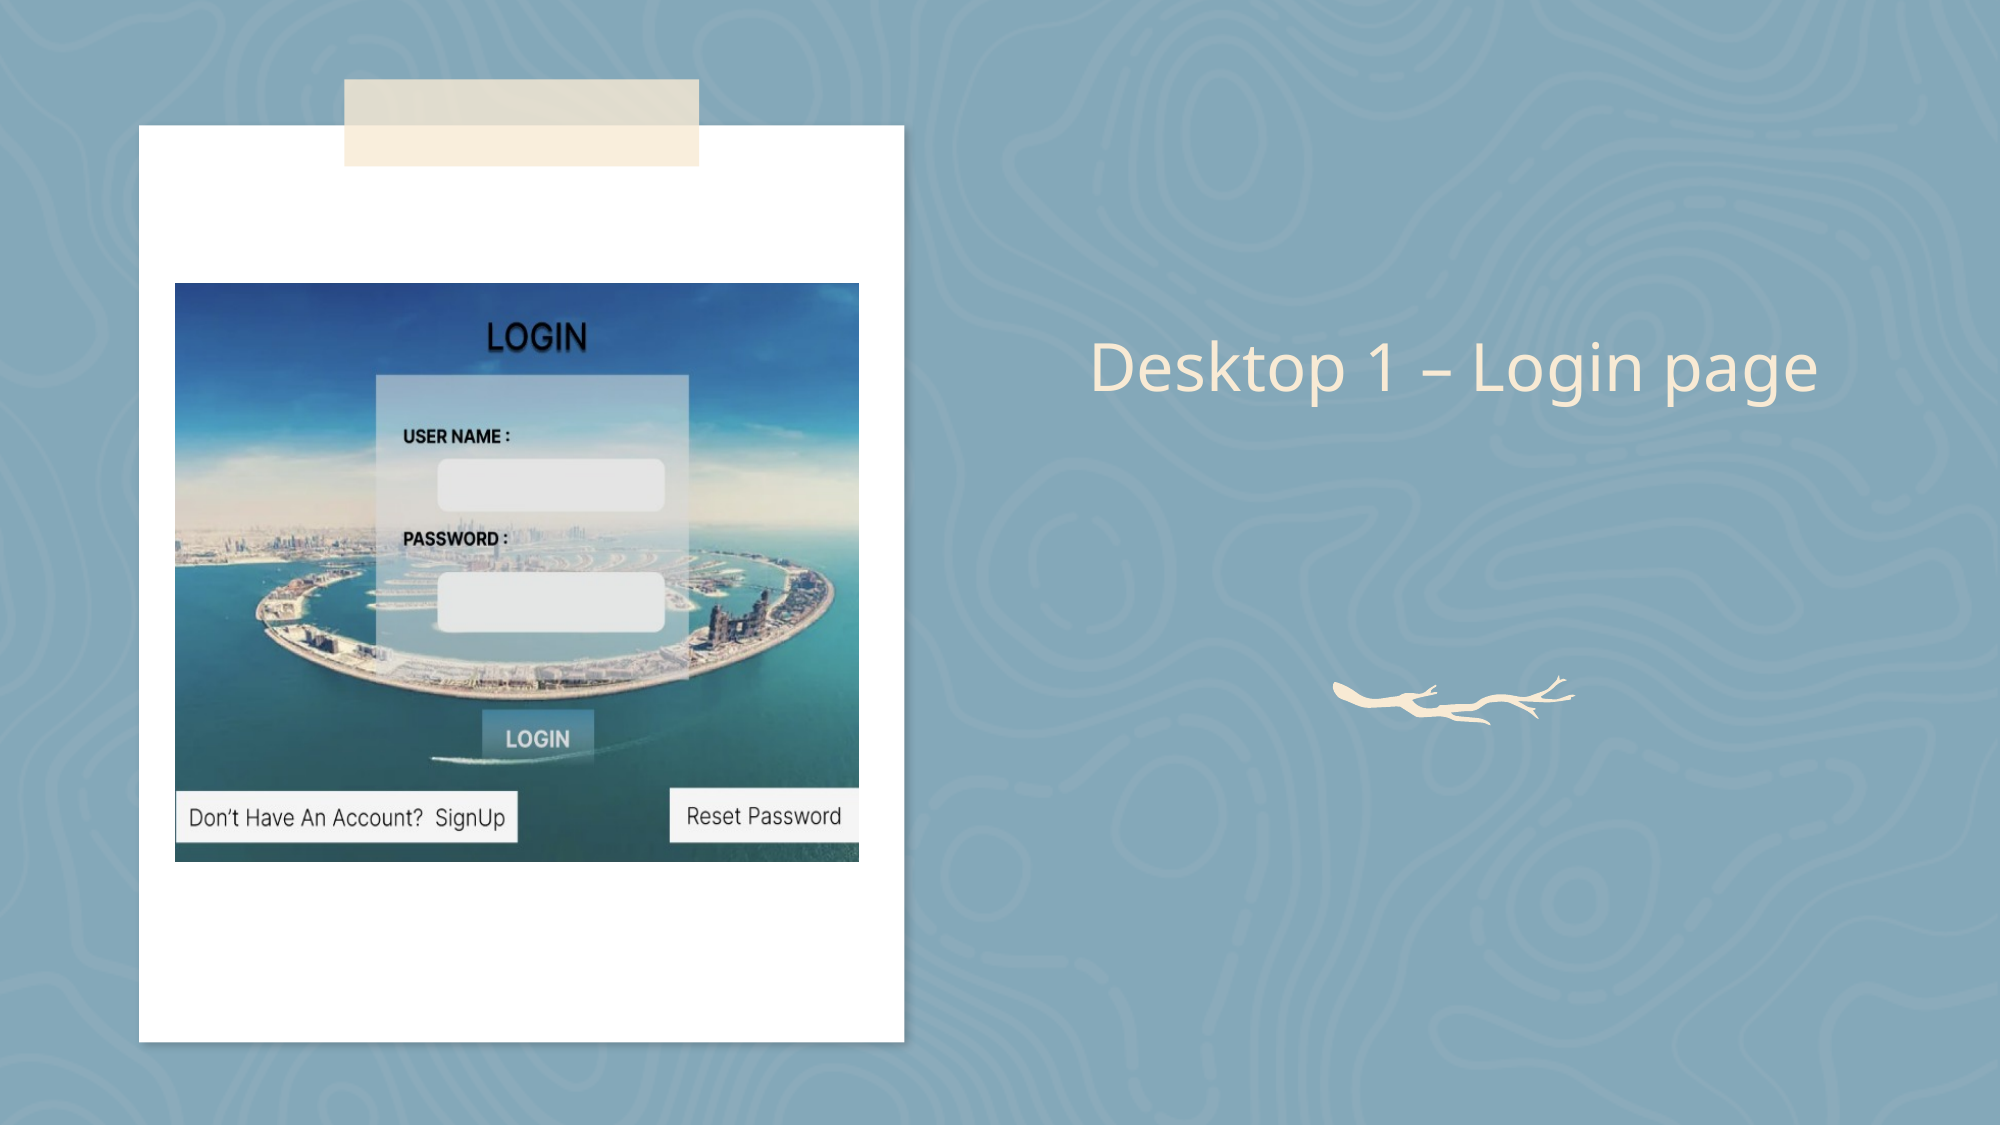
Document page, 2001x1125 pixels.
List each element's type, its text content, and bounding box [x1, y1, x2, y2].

title Desktop 1 – Login page [1084, 334, 1825, 468]
picture [174, 283, 859, 862]
